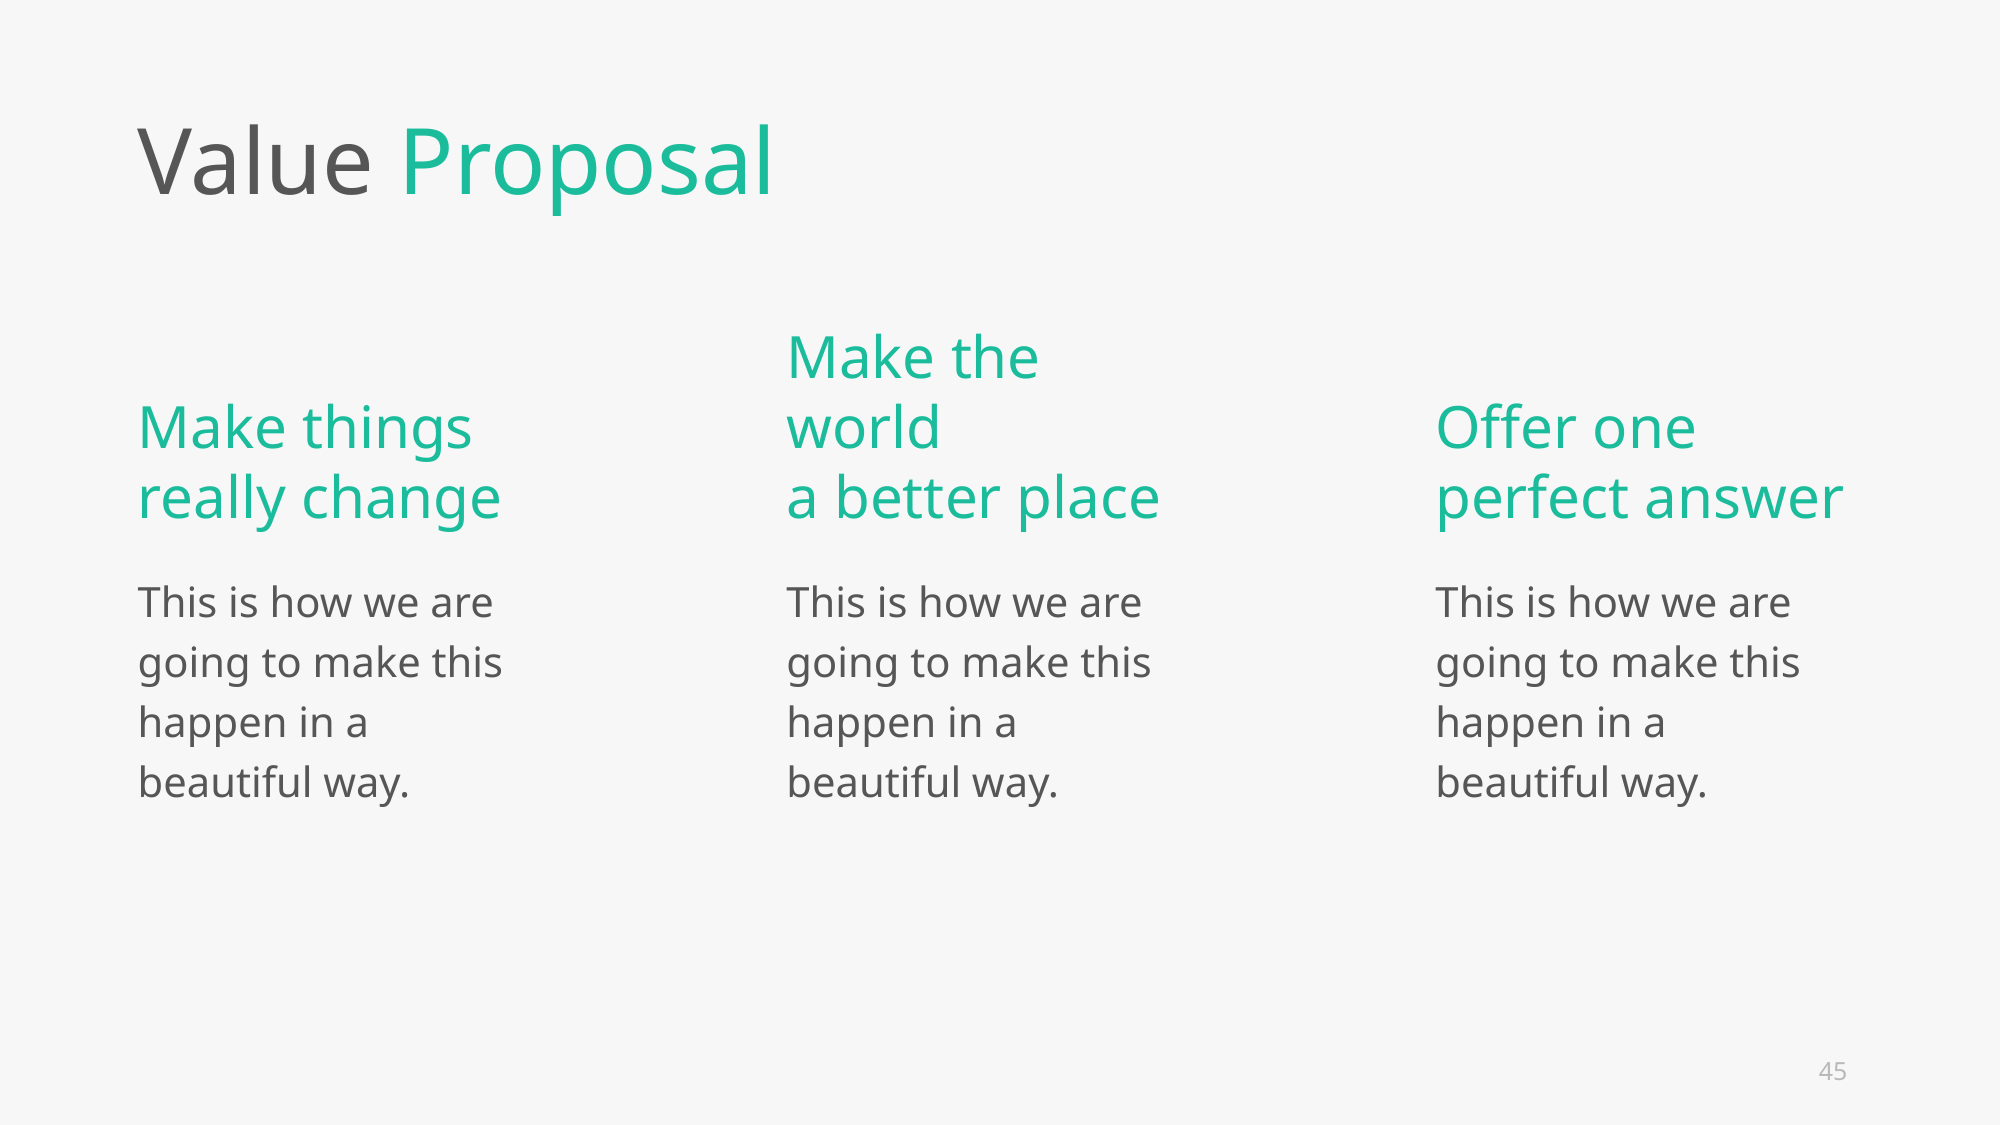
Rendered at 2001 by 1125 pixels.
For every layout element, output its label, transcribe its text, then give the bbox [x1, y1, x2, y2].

text_box Make things really change [137, 383, 565, 538]
list Value Proposal [137, 108, 873, 224]
text_box This is how we are going to make this happen in a beautiful way. [786, 557, 1214, 813]
text_box Offer one perfect answer [1435, 383, 1863, 538]
text_box This is how we are going to make this happen in a beautiful way. [1435, 557, 1863, 813]
text_box This is how we are going to make this happen in a beautiful way. [137, 557, 565, 813]
slide_number 45 [1412, 1042, 1863, 1103]
text_box Make the world a better place [786, 313, 1214, 538]
